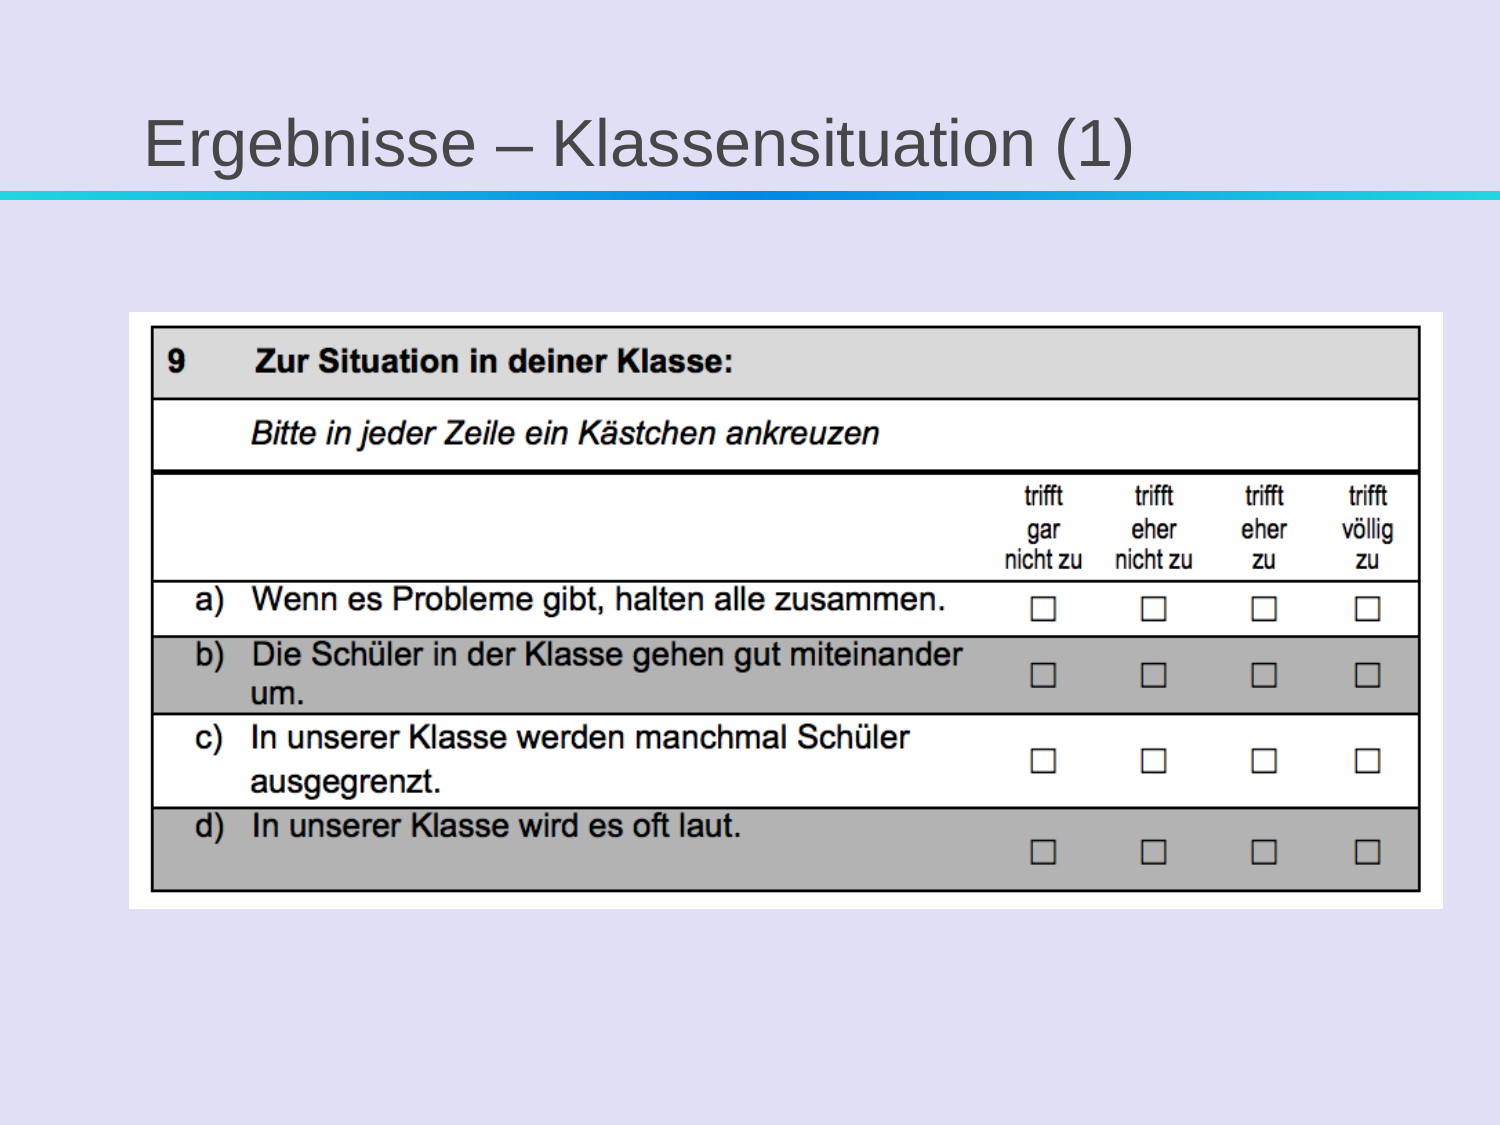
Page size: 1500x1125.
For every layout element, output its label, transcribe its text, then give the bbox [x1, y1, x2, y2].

text_box [0, 191, 1500, 200]
picture [128, 312, 1443, 909]
title Ergebnisse – Klassensituation (1) [129, 0, 1274, 188]
